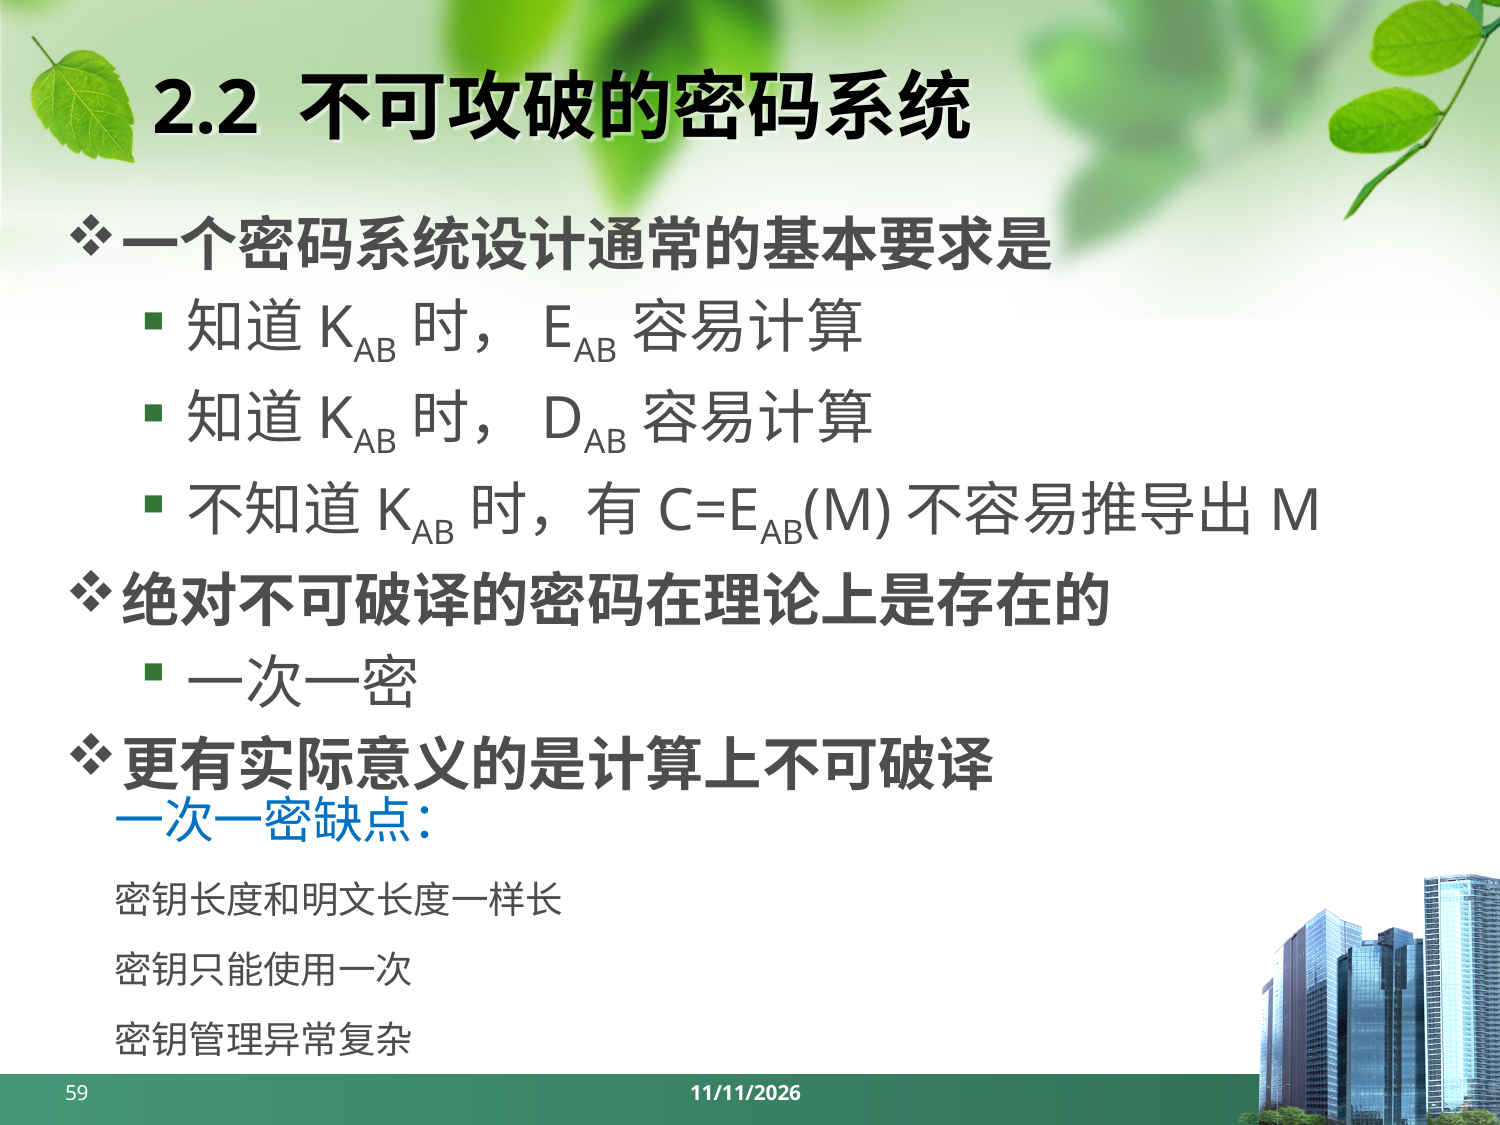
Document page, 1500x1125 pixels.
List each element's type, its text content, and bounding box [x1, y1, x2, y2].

text_box 一次一密缺点： 密钥⻓度和明⽂⻓度⼀样⻓密钥只能使⽤⼀次 密钥管理异常复杂 [112, 786, 567, 1061]
title 2.2 不可攻破的密码系统 [137, 57, 1325, 150]
picture [0, 0, 1500, 319]
list 一个密码系统设计通常的基本要求是 知道KAB时，EAB容易计算 知道KAB时，DAB容易计算 不知道KAB时，有C=EAB(M)不容易推导出M 绝对不可破译的密码在理论上是存在的 一次一密 更有实际意义的是计算上不可破译 [50, 200, 1425, 1038]
slide_number 59 [50, 1072, 138, 1113]
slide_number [675, 1072, 1025, 1113]
